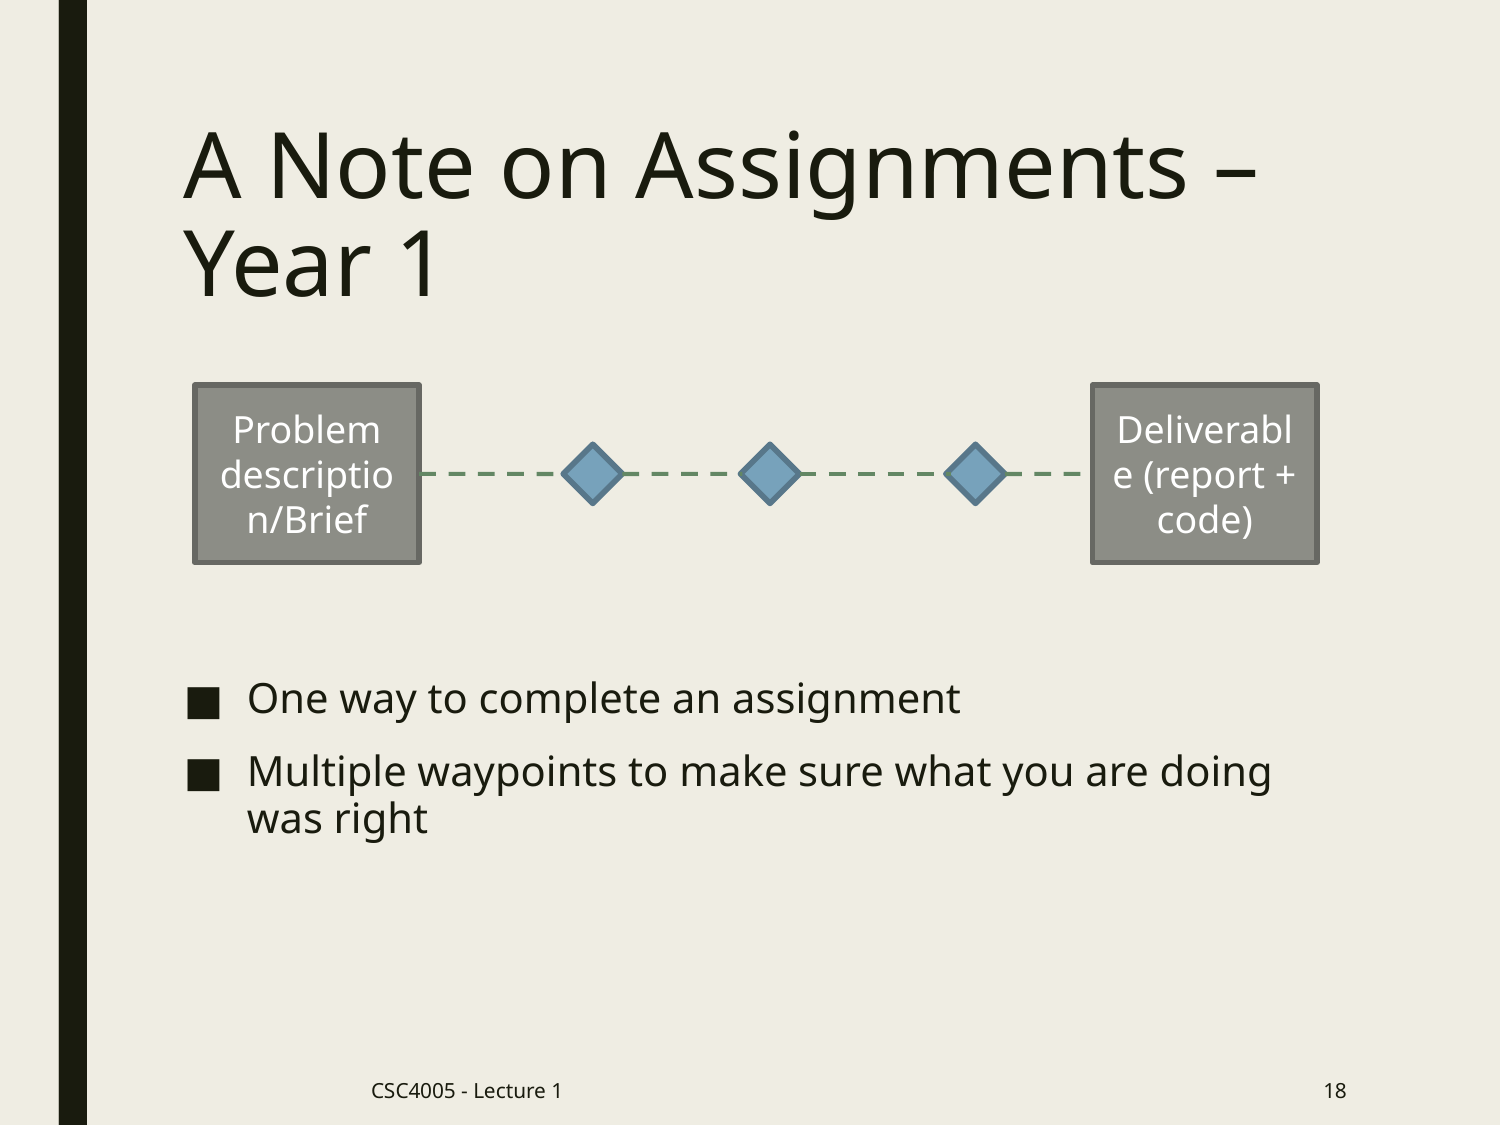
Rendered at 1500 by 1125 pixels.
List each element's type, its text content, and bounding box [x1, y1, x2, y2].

slide_number 18 [1165, 1058, 1362, 1125]
footer CSC4005 - Lecture 1 [355, 1058, 1129, 1125]
text_box [560, 441, 624, 507]
text_box [737, 441, 802, 507]
list One way to complete an assignment Multiple waypoints to make sure what you are doing was right [168, 668, 1351, 853]
title A Note on Assignments – Year 1 [168, 112, 1351, 357]
text_box Problem description/Brief [192, 382, 422, 565]
text_box Deliverable (report + code) [1090, 382, 1320, 565]
text_box [943, 441, 1007, 507]
